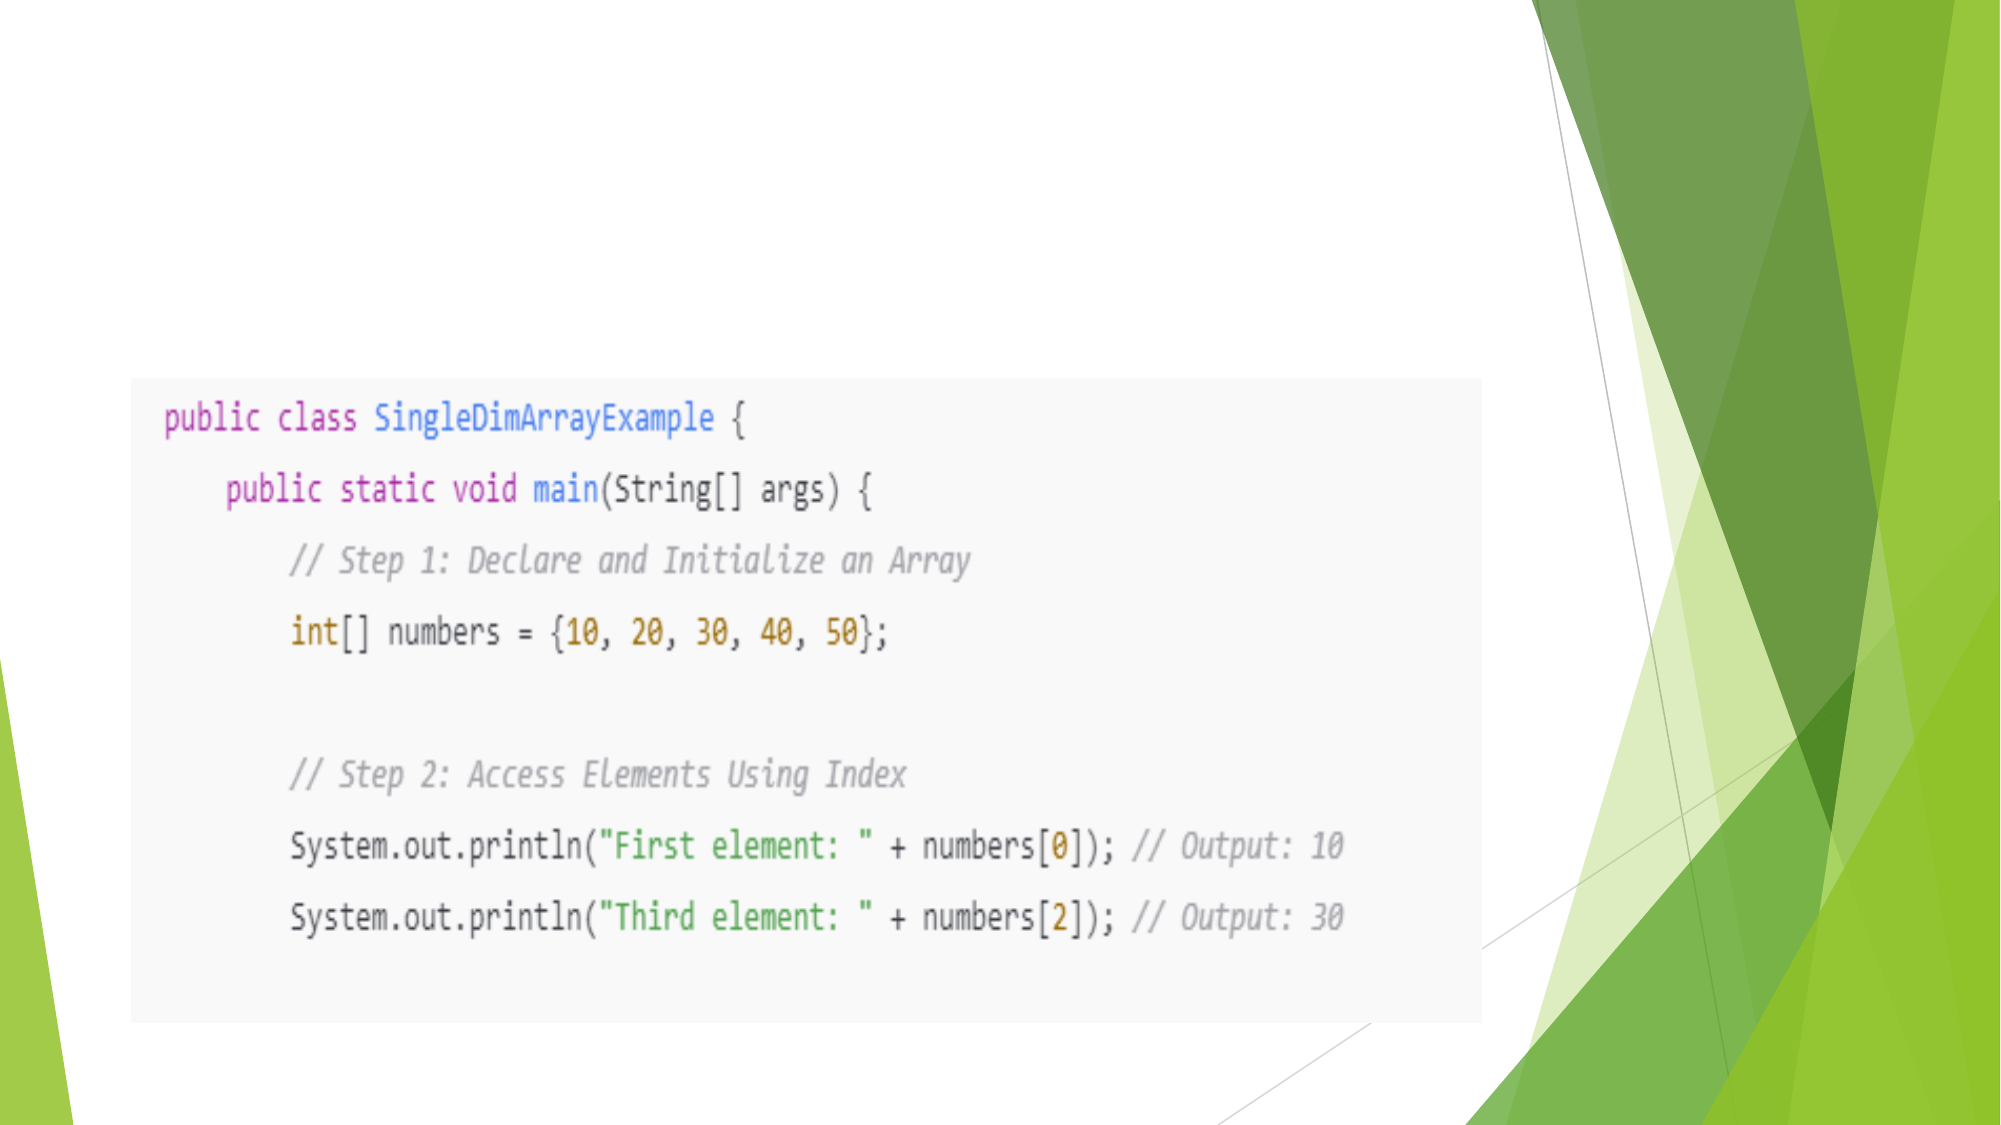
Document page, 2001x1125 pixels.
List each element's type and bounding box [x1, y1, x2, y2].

picture [131, 378, 1482, 1023]
